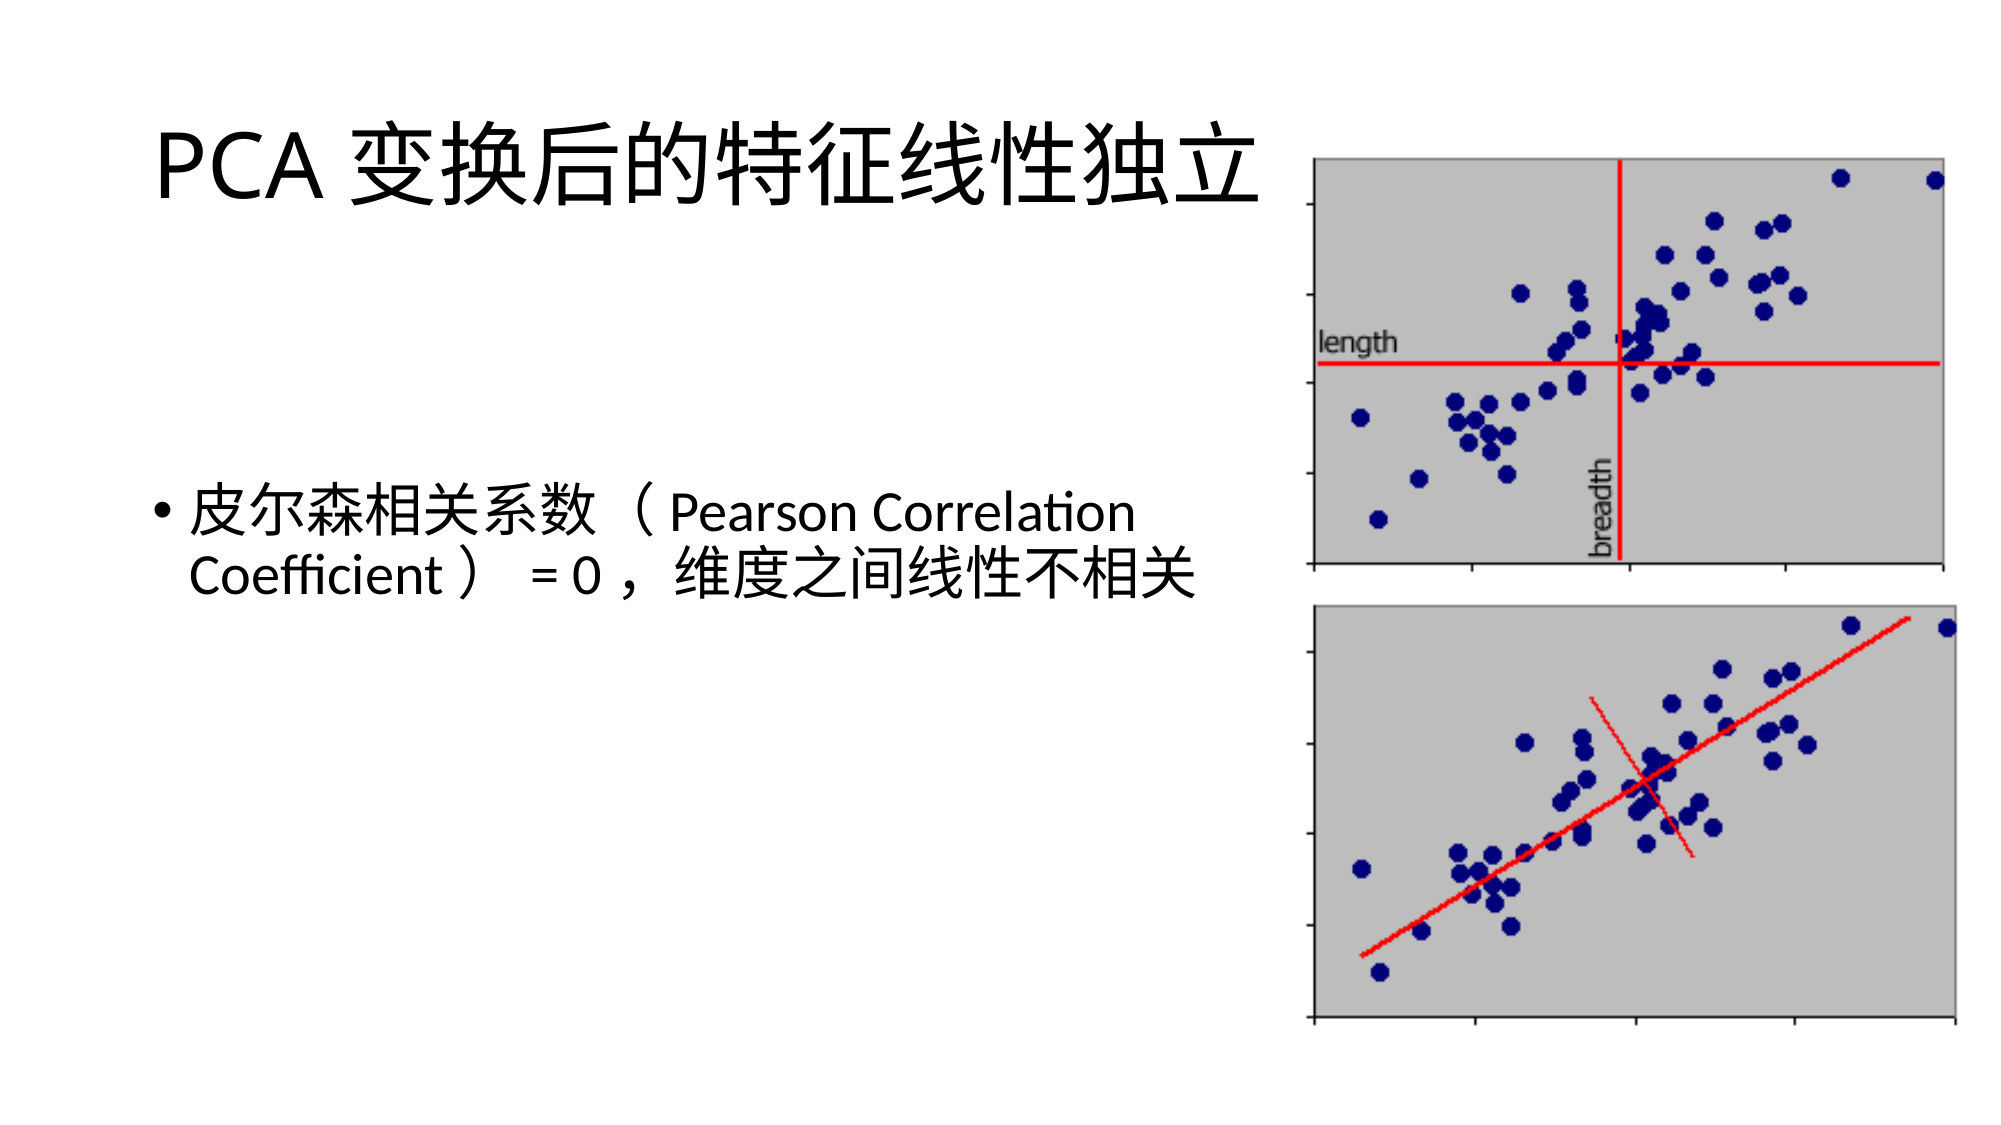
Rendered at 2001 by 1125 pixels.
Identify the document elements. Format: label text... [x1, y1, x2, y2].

title PCA变换后的特征线性独立 [137, 59, 1863, 278]
picture [1298, 601, 1962, 1036]
picture [1298, 154, 1952, 579]
